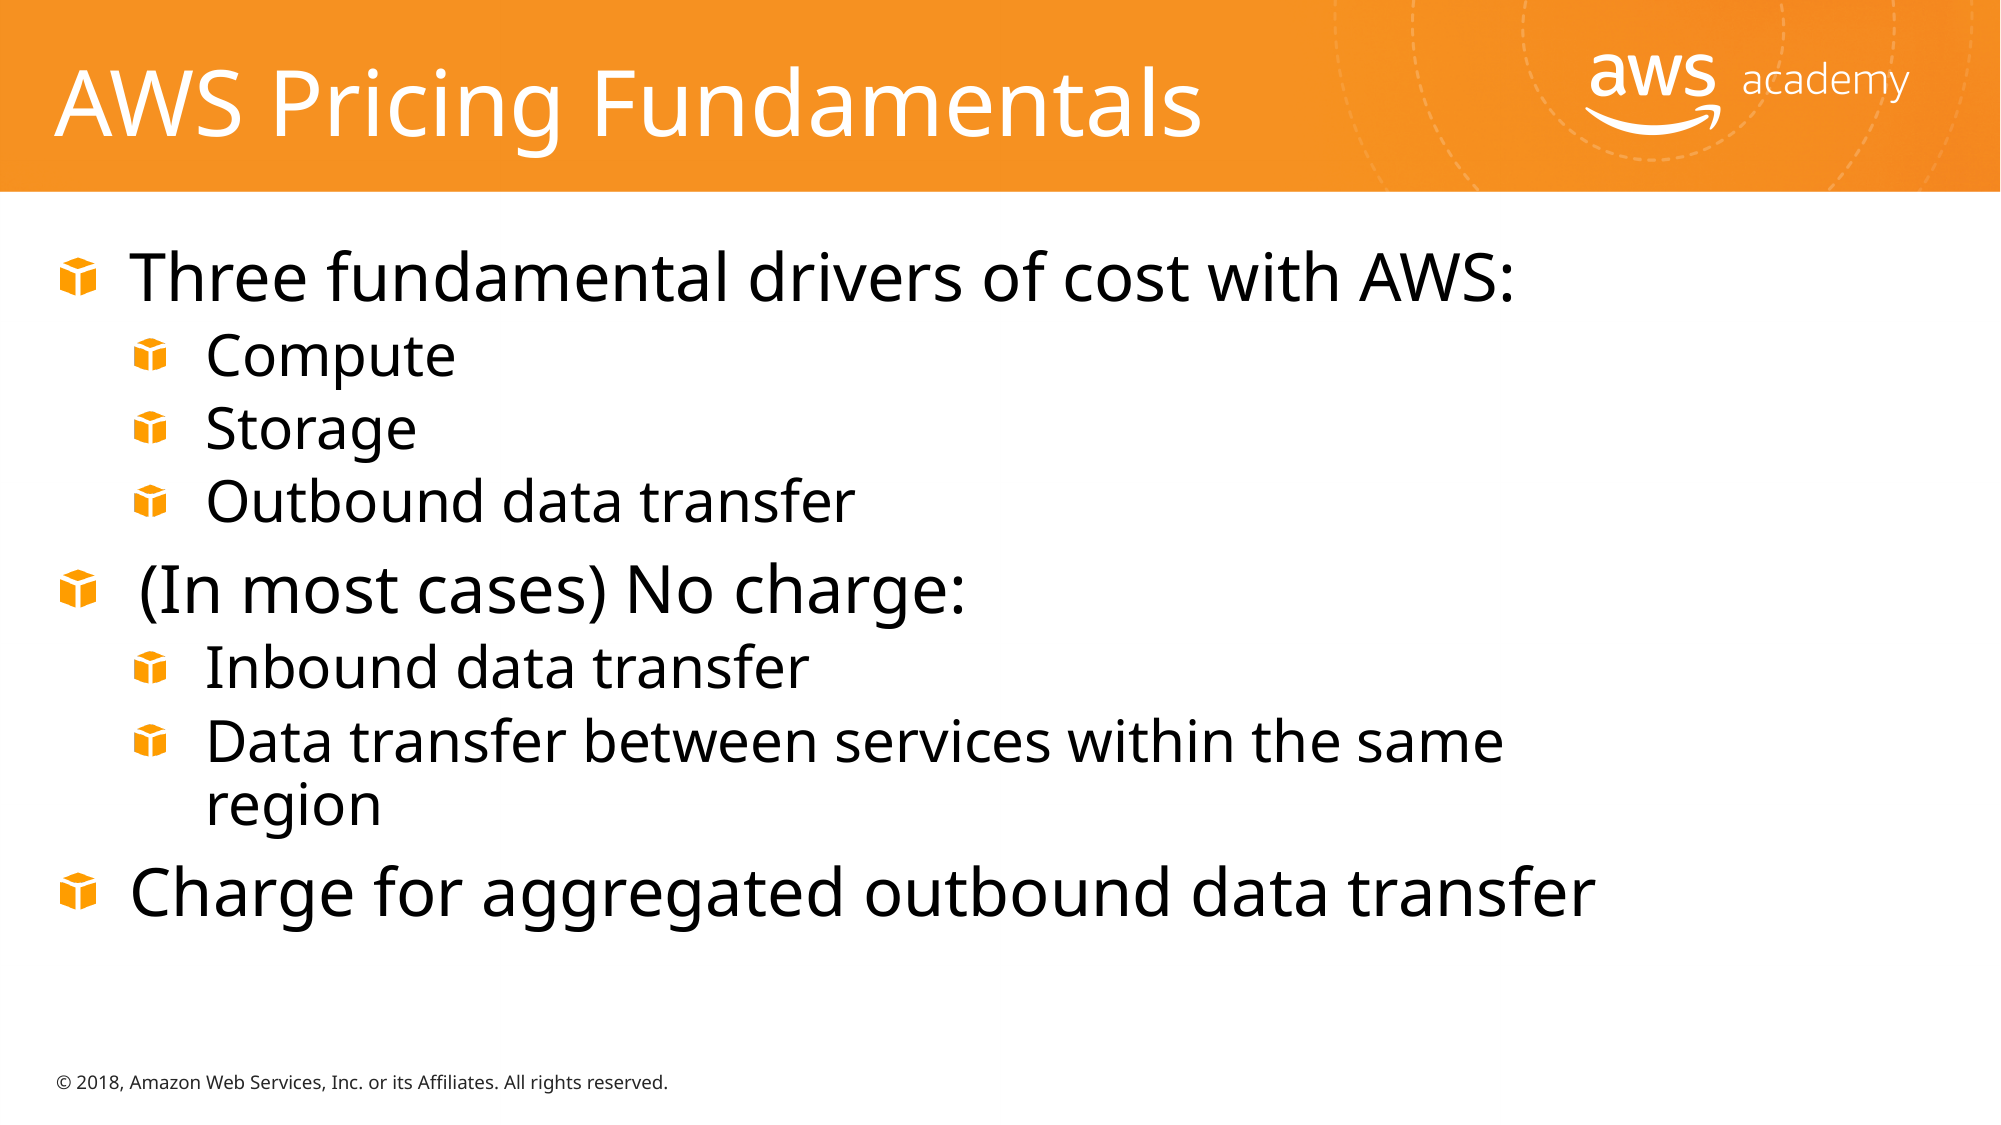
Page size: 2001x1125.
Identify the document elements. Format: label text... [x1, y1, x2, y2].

picture [0, 0, 2001, 1125]
list Three fundamental drivers of cost with AWS: Compute Storage Outbound data transfer (In most cases) No charge: Inbound data transfer Data transfer between services within the same region Charge for aggregated outbound data transfer [39, 236, 1623, 1043]
text_box [39, 43, 1863, 172]
